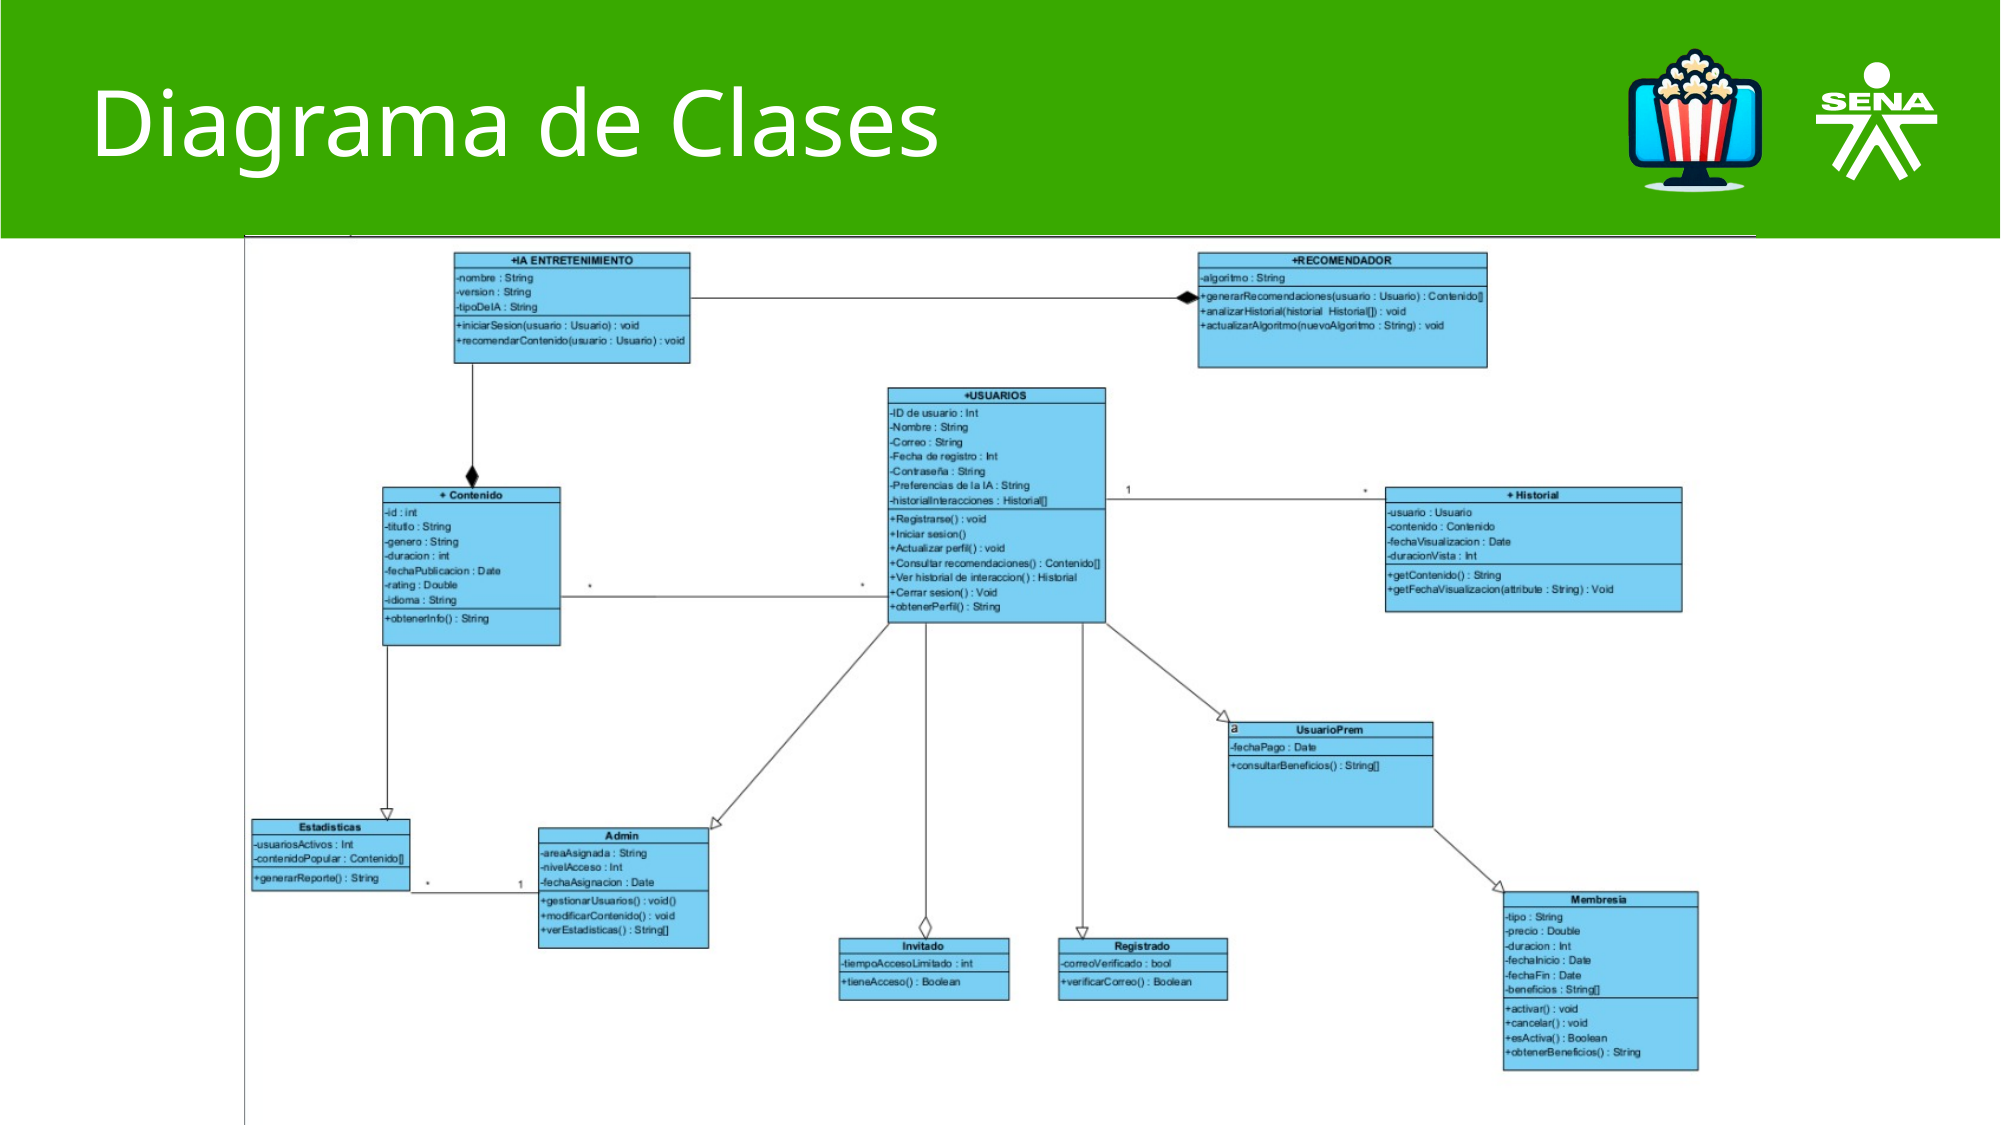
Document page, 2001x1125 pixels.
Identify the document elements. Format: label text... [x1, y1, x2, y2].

title Diagrama de Clases [74, 18, 1800, 236]
picture [0, 0, 2001, 1125]
